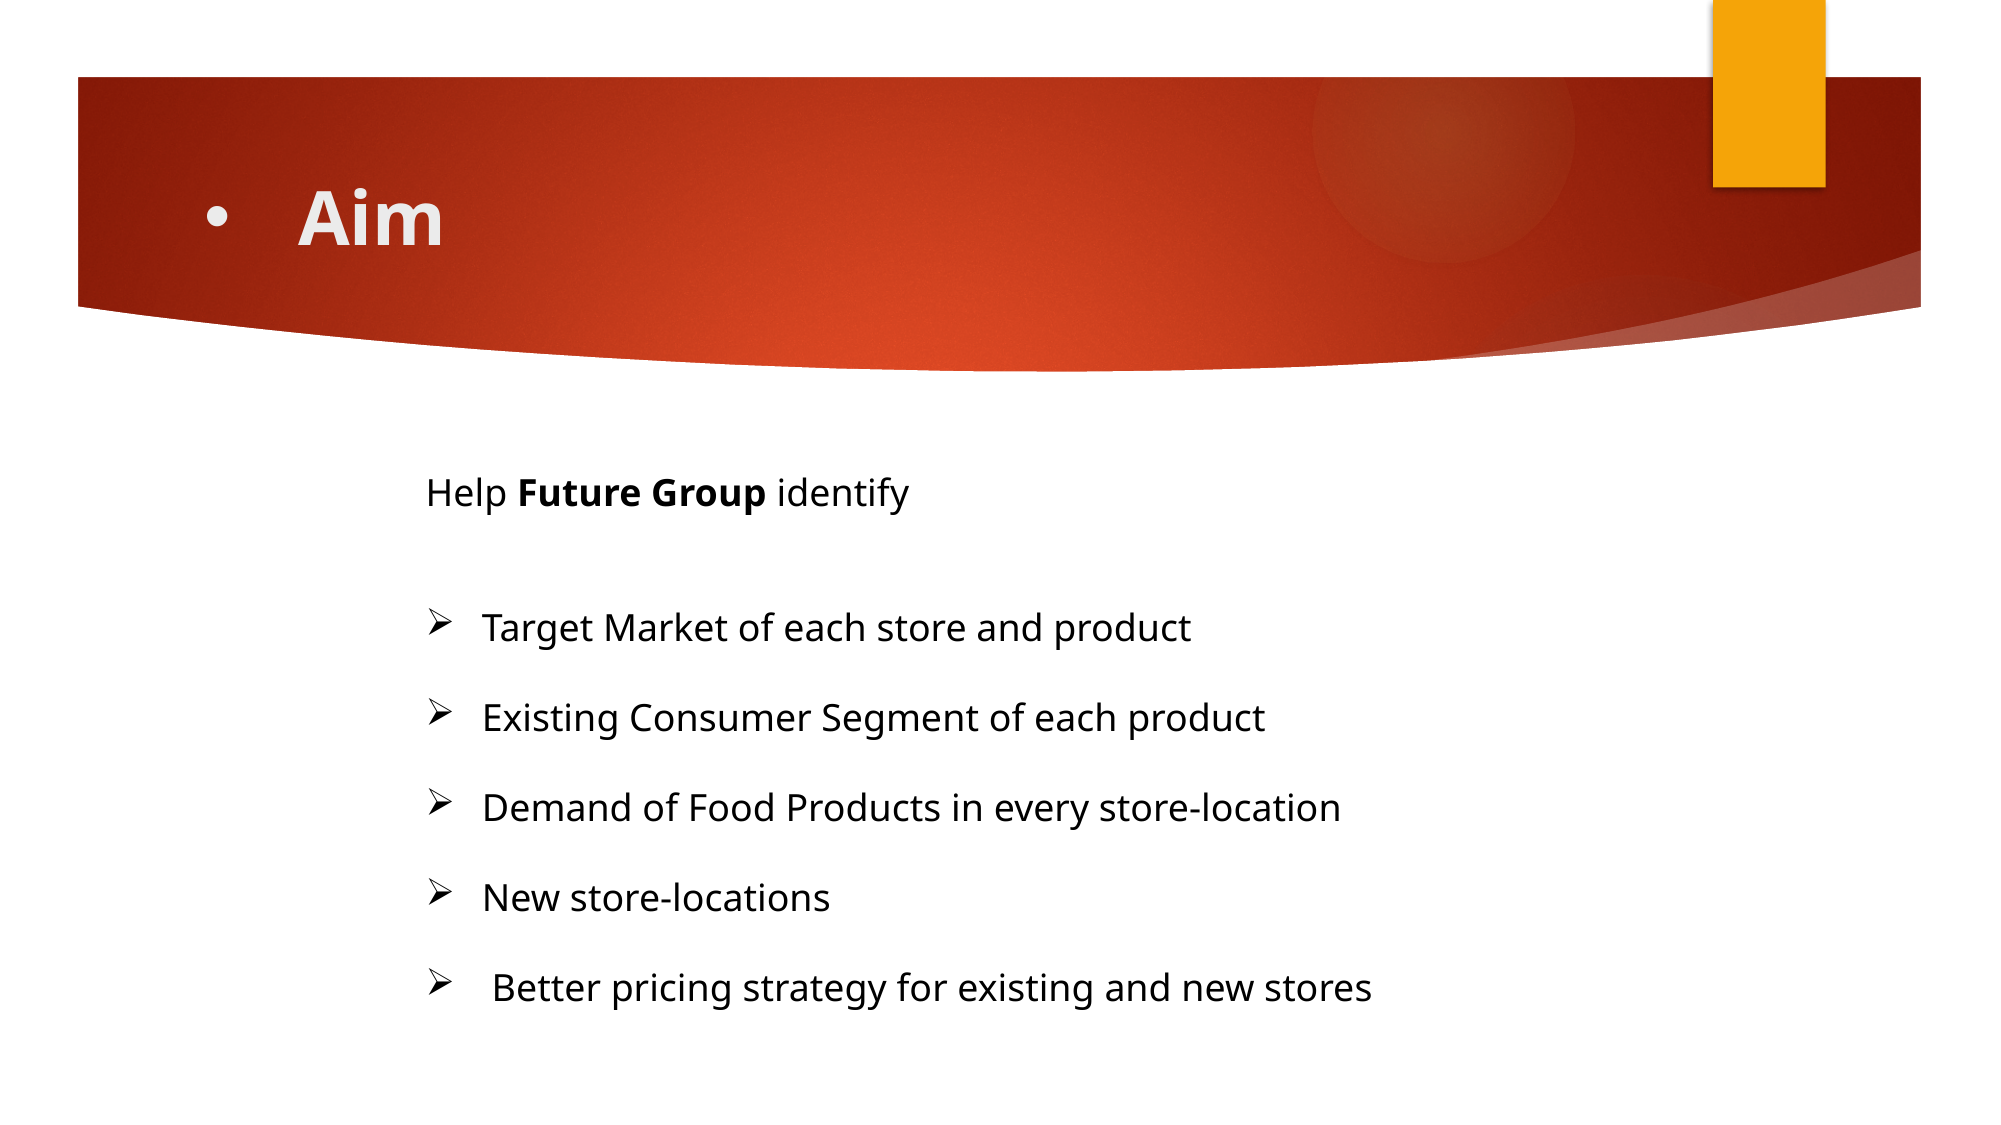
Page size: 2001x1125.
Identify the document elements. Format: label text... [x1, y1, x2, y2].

text_box Help Future Group identify Target Market of each store and product Existing Consumer Segment of each product Demand of Food Products in every store-location New store-locations Better pricing strategy for existing and new stores [410, 461, 1589, 1017]
title Aim [189, 155, 1627, 275]
